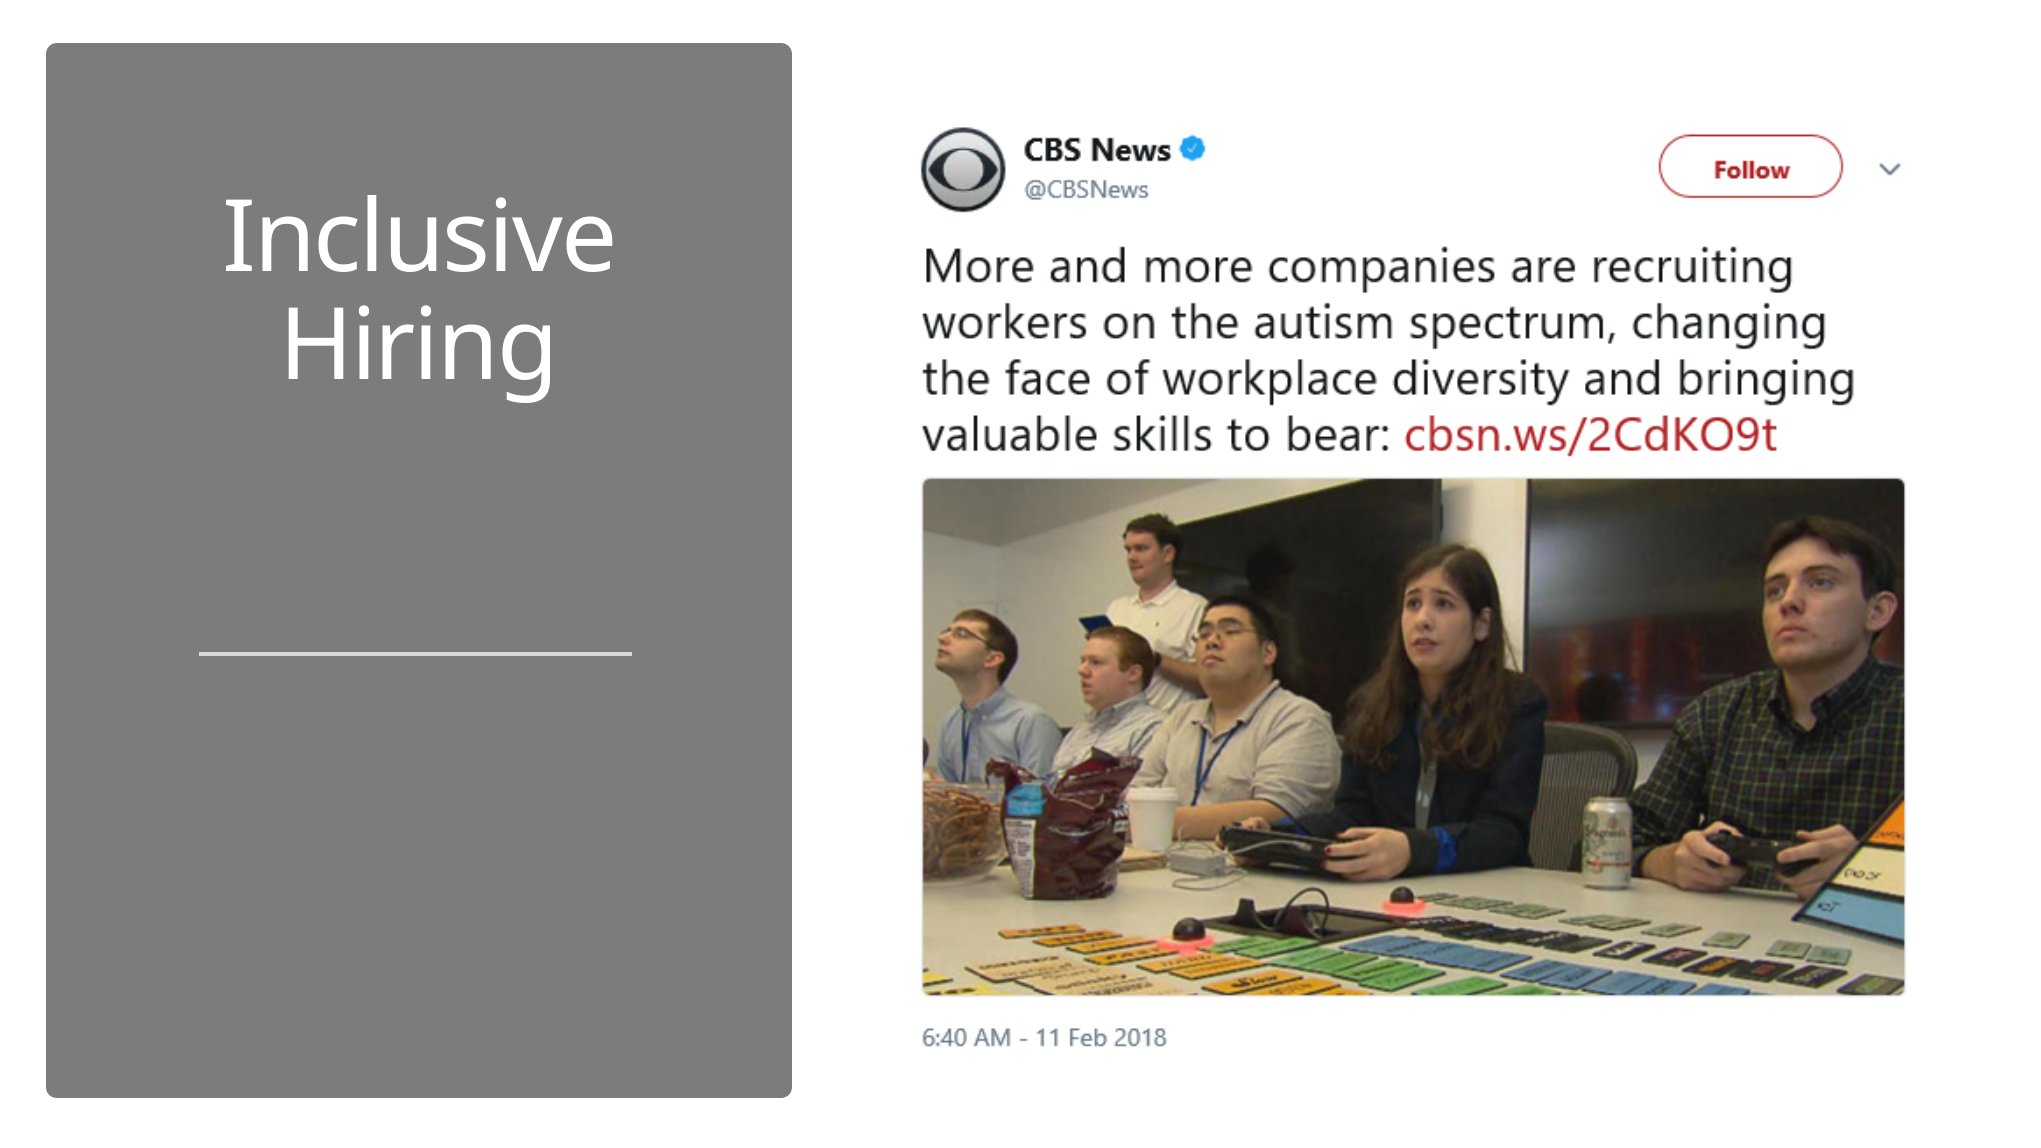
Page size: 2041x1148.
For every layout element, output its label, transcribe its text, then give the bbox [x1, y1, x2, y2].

title Inclusive Hiring [112, 153, 725, 637]
text_box [56, 53, 782, 1088]
picture [862, 84, 1960, 1064]
